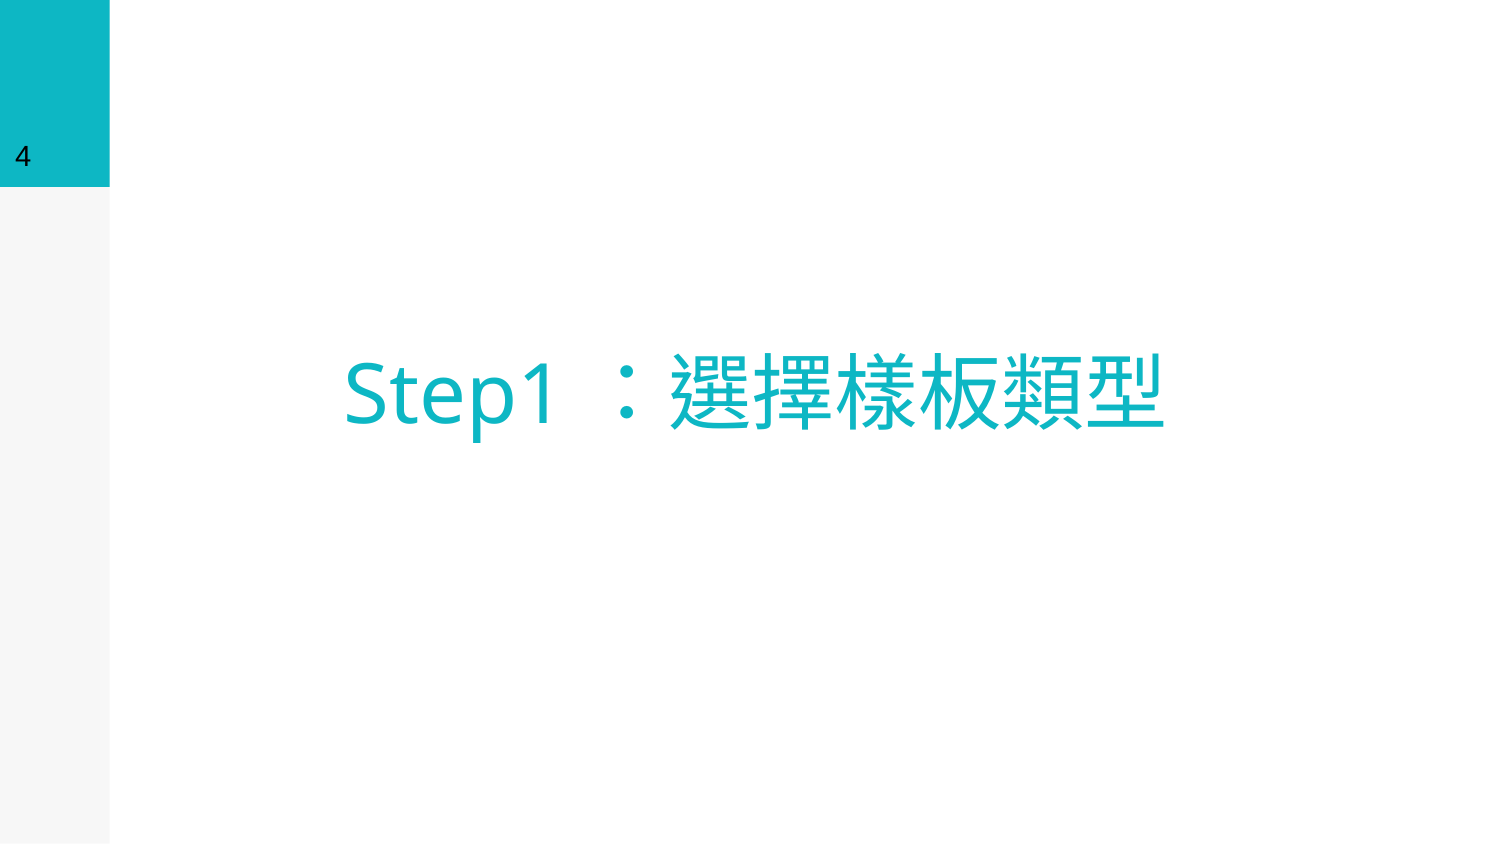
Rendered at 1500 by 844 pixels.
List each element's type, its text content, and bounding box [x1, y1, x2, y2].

slide_number 4 [0, 0, 110, 187]
title Step1：選擇樣板類型 [324, 268, 1188, 456]
